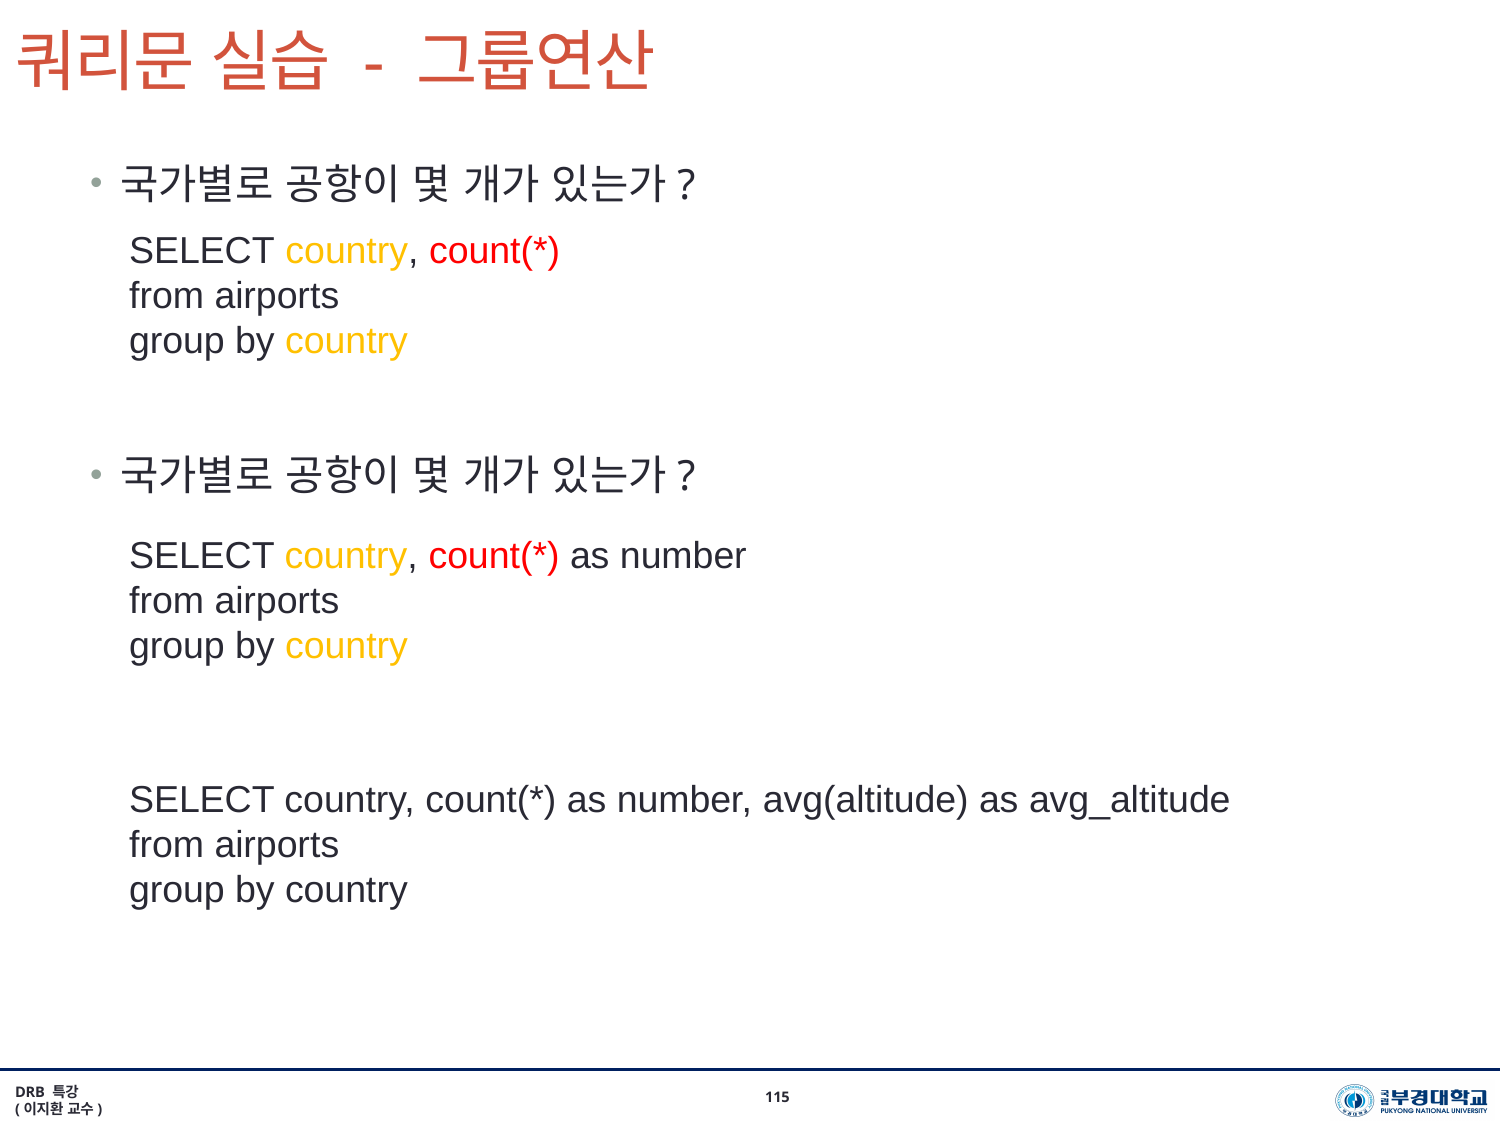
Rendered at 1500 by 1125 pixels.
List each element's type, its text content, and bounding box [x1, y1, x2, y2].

list 국가별로 공항이 몇 개가 있는가? 국가별로 공항이 몇 개가 있는가? [75, 149, 1425, 1033]
text_box SELECT country, count(*) as number from airports group by country [114, 523, 879, 673]
title 쿼리문 실습 - 그룹연산 [0, 1, 1500, 116]
slide_number DRB 특강 (이지환 교수) [0, 1082, 303, 1118]
text_box SELECT country, count(*) from airports group by country [114, 218, 879, 369]
text_box SELECT country, count(*) as number, avg(altitude) as avg_altitude from airports group by country [114, 767, 1387, 918]
picture [1330, 1079, 1495, 1121]
